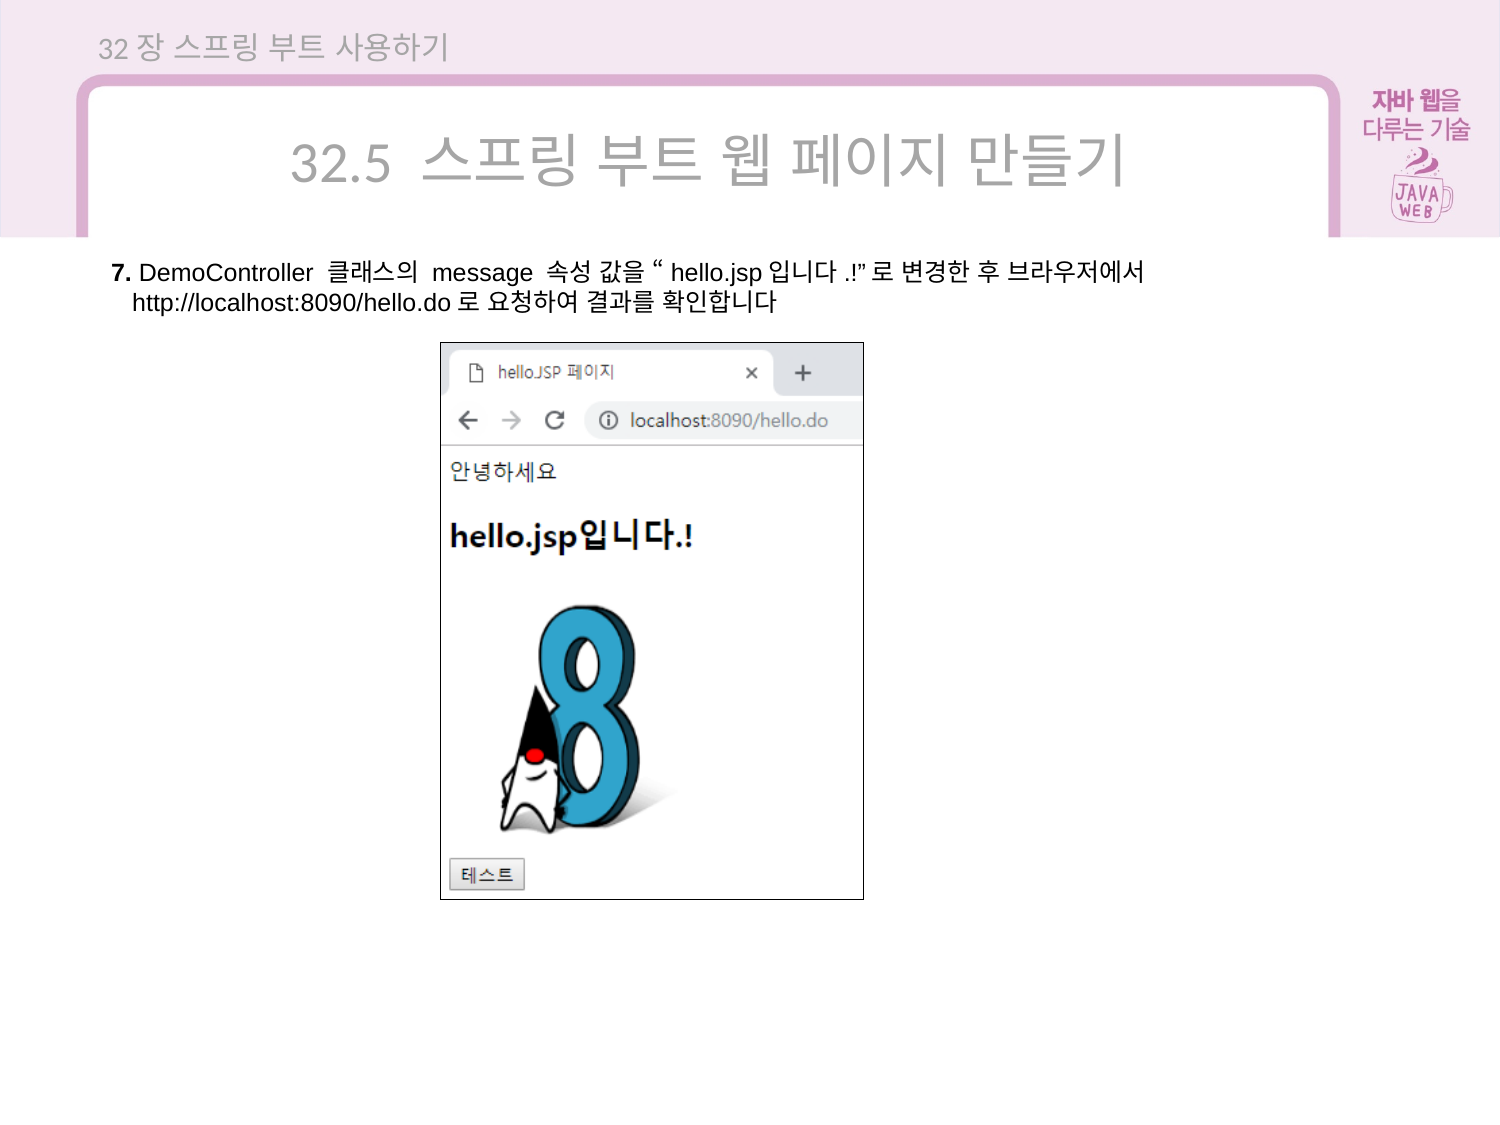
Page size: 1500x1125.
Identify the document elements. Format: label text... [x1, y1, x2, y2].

picture [0, 0, 1500, 1125]
text_box 32.5 스프링 부트 웹 페이지 만들기 [96, 117, 1321, 202]
text_box 32장 스프링 부트 사용하기 [82, 0, 1133, 74]
text_box 7. DemoController 클래스의 message 속성 값을 “hello.jsp입니다.!”로 변경한 후 브라우저에서 http://localhost:8090/hello.do로 요청하여 결과를 확인합니다 [96, 249, 1424, 324]
